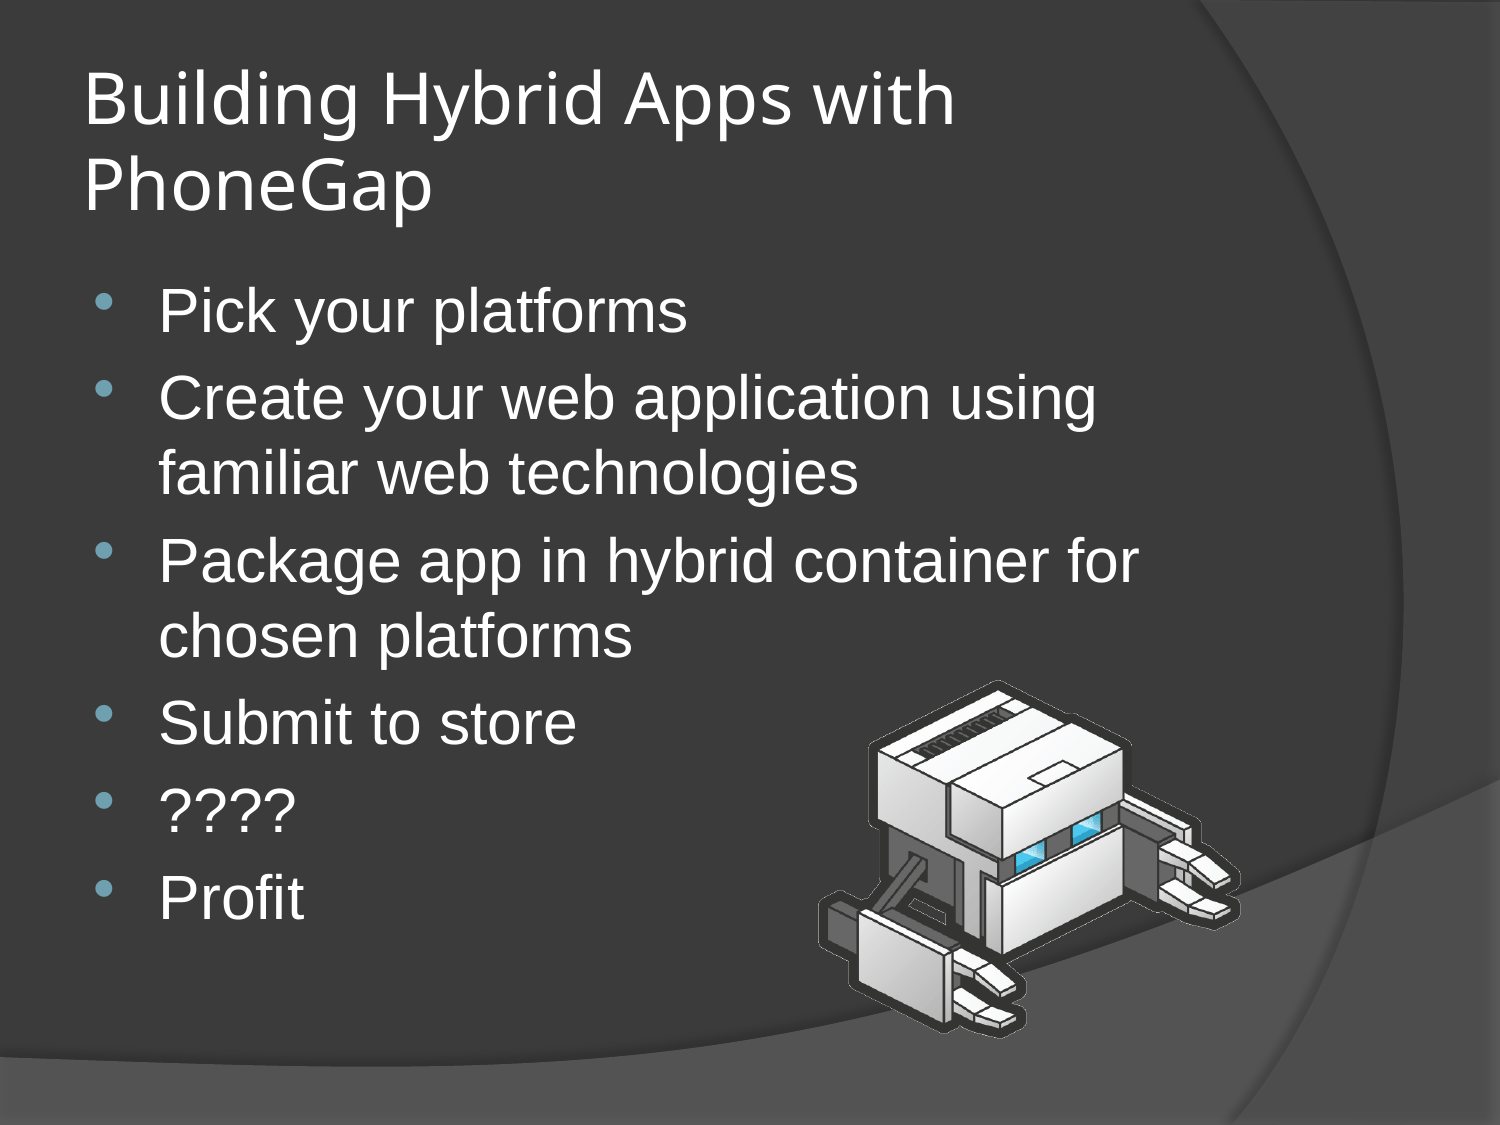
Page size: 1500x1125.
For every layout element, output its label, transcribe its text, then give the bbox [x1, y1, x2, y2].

list Pick your platforms Create your web application using familiar web technologies Package app in hybrid container for chosen platforms Submit to store ???? Profit [75, 262, 1300, 1005]
title Building Hybrid Apps with PhoneGap [75, 45, 1300, 233]
picture [812, 674, 1246, 1044]
